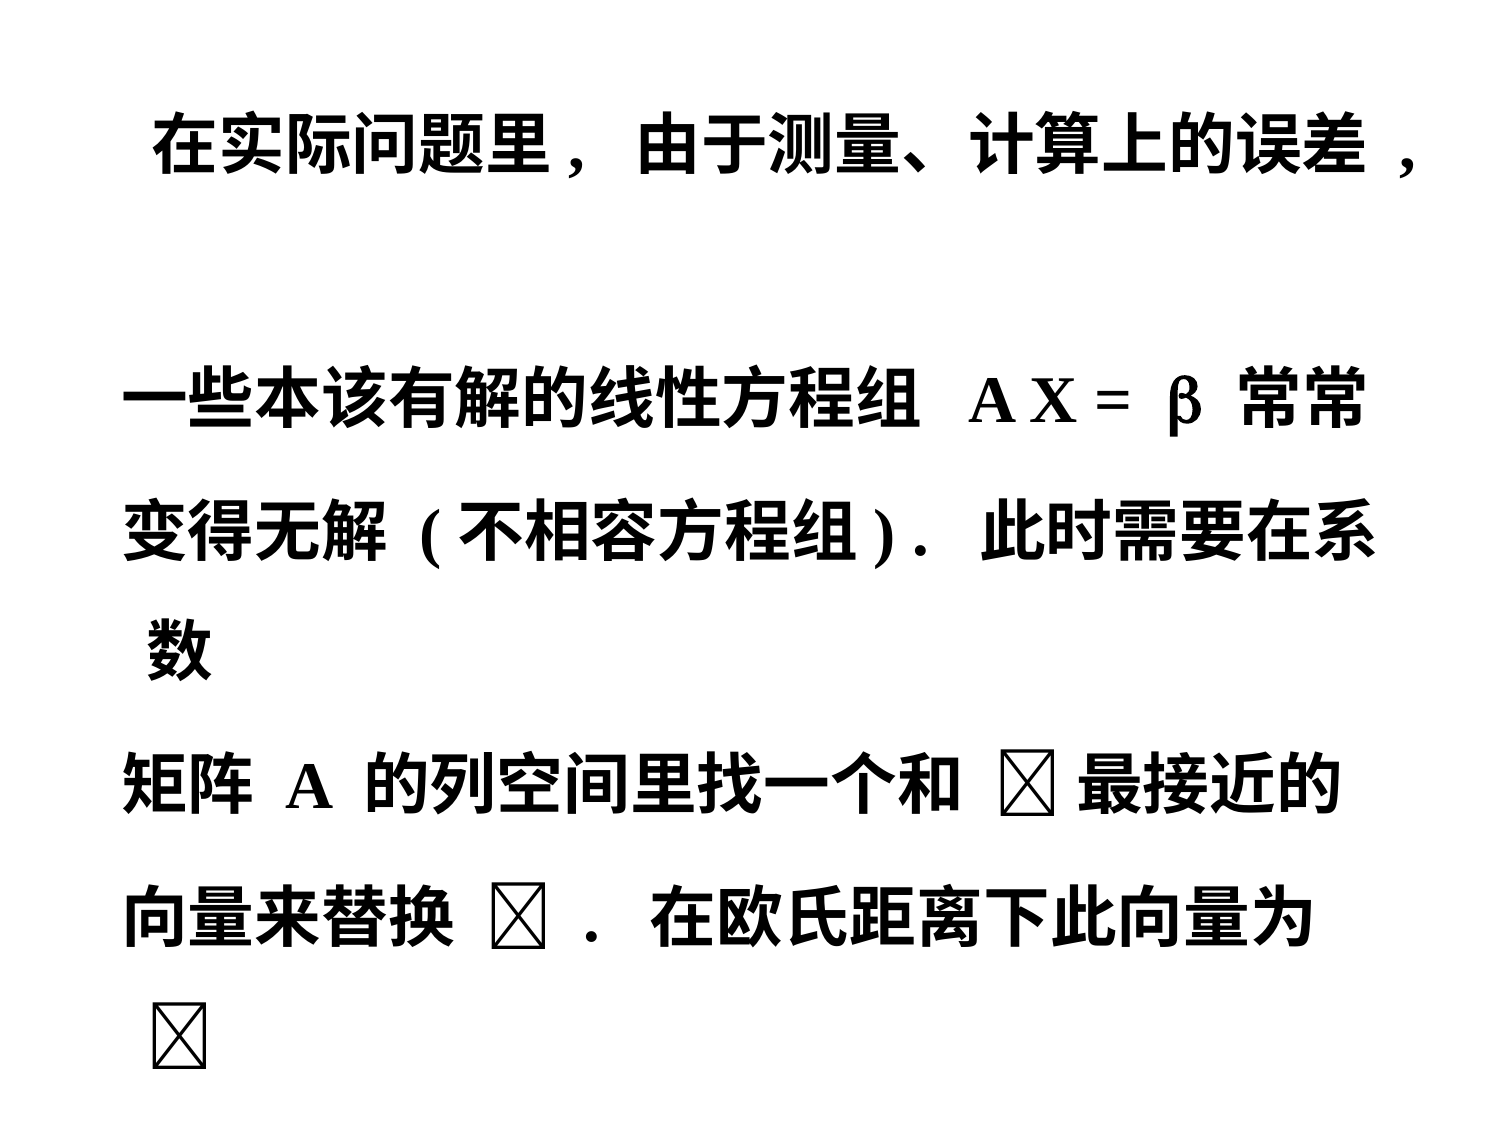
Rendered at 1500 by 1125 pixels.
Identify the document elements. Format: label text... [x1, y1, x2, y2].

list 在实际问题里, 由于测量、计算上的误差 , 一些本该有解的线性方程组 A X =  常常 变得无解 (不相容方程组) . 此时需要在系数 矩阵 A 的列空间里找一个和  最接近的 向量来替换  . 在欧氏距离下此向量为  在 A 列空间上的正交投影  . 方程组变为 A X =  或 ATA X = AT  [75, 54, 1425, 1047]
